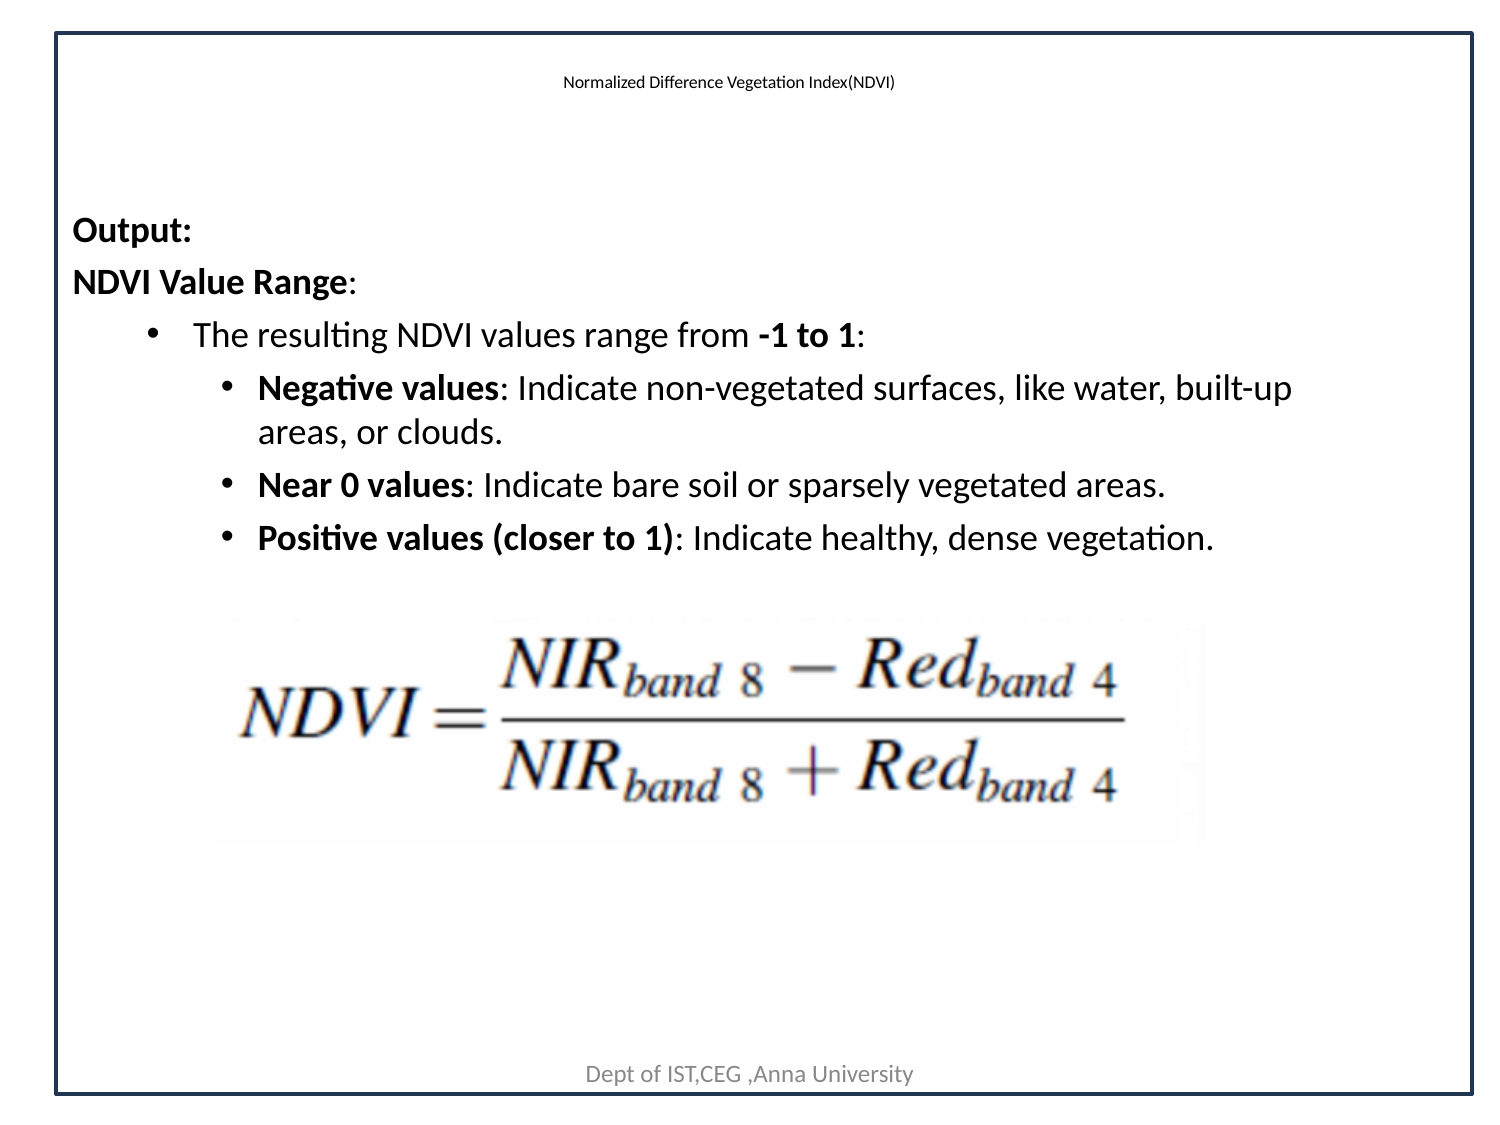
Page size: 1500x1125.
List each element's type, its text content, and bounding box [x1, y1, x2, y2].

picture [212, 618, 1207, 846]
text_box [56, 33, 1472, 1095]
list Output: NDVI Value Range: The resulting NDVI values range from -1 to 1: Negative values: Indicate non-vegetated surfaces, like water, built-up areas, or clouds. Near 0 values: Indicate bare soil or sparsely vegetated areas. Positive values (closer to 1): Indicate healthy, dense vegetation. [64, 169, 1396, 595]
